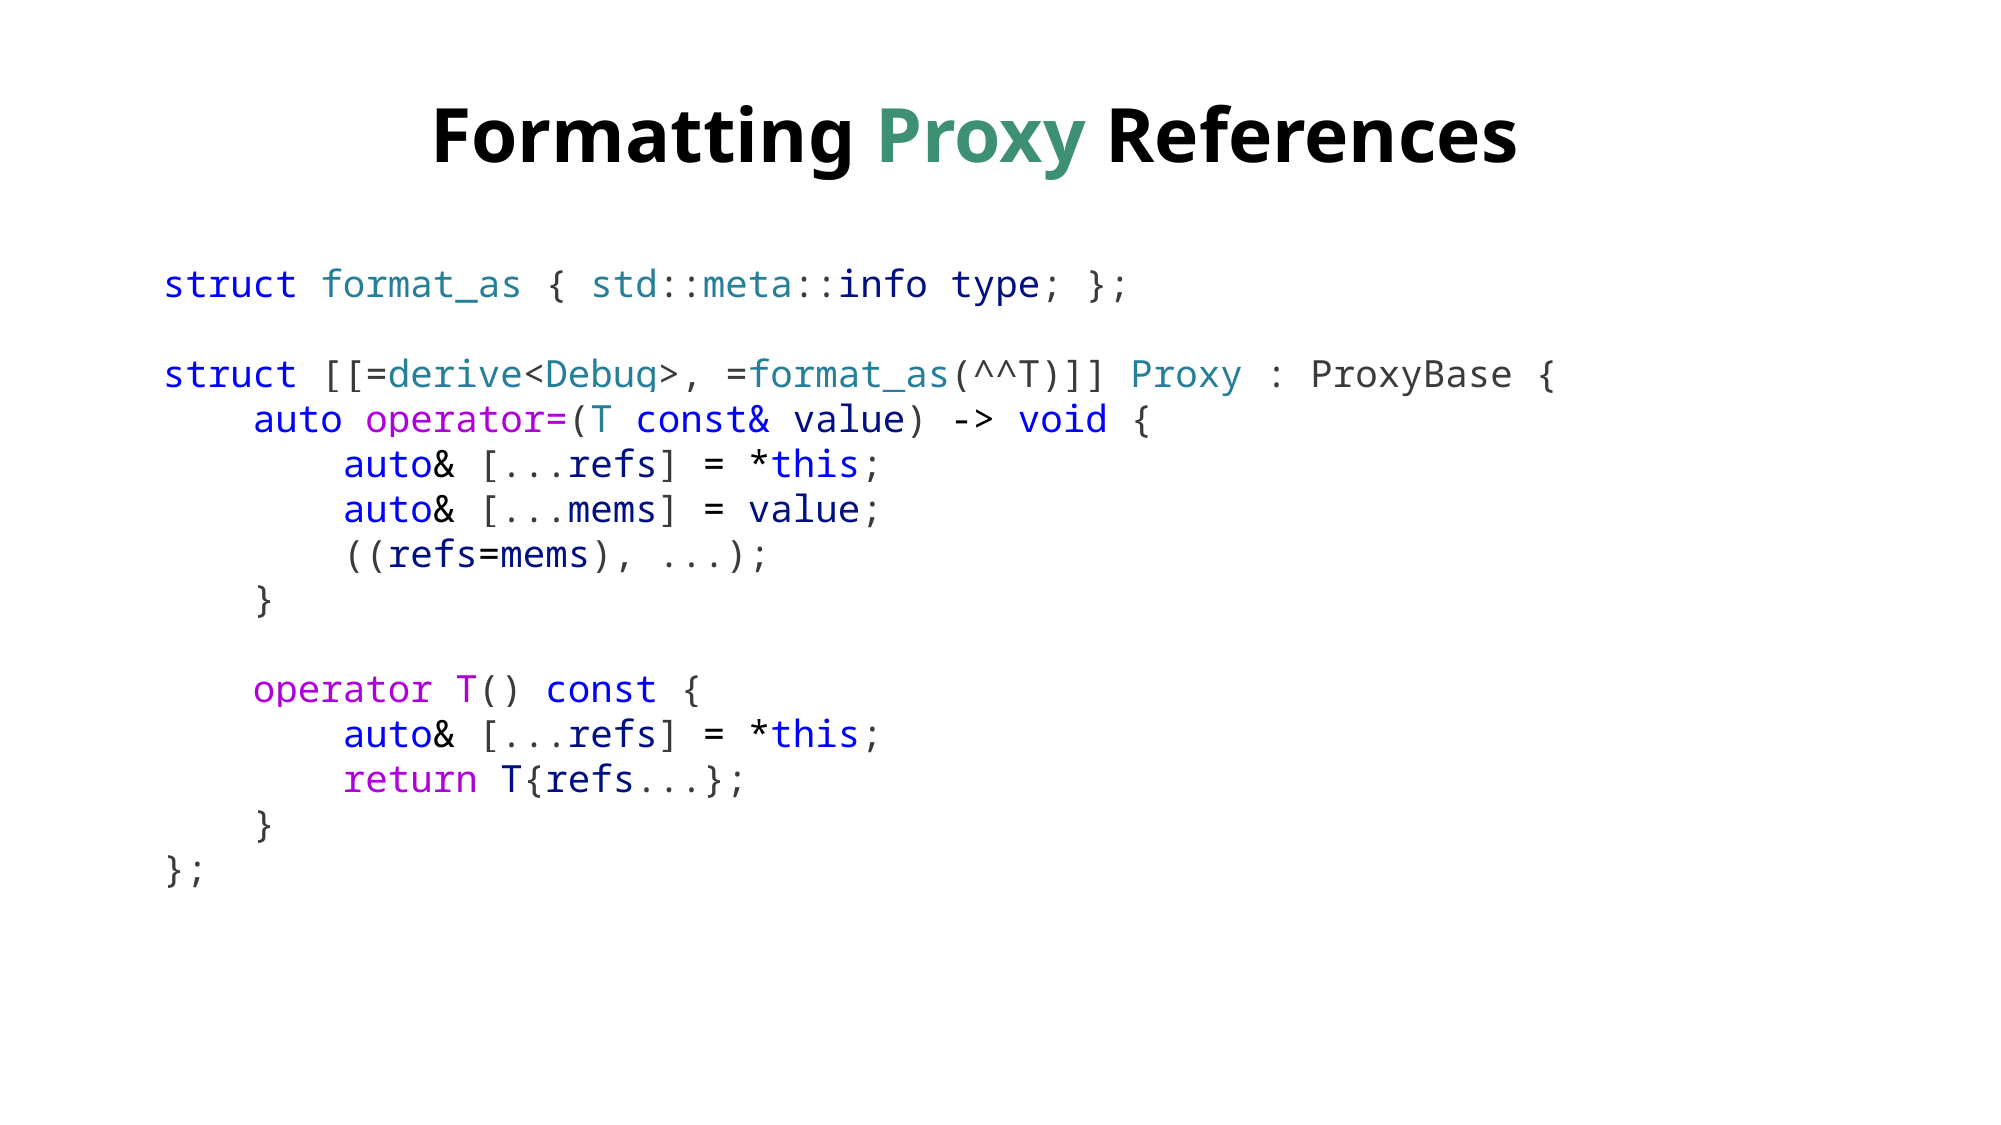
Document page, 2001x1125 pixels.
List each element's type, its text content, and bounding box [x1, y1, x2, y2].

title Formatting Proxy References [100, 90, 1849, 276]
text_box struct format_as { std::meta::info type; }; struct [[=derive<Debug>, =format_as(^^T)]] Proxy : ProxyBase { auto operator=(T const& value) -> void { auto& [...refs] = *this; auto& [...mems] = value; ((refs=mems), ...); } operator T() const { auto& [...refs] = *this; return T{refs...}; } }; [148, 252, 1573, 898]
